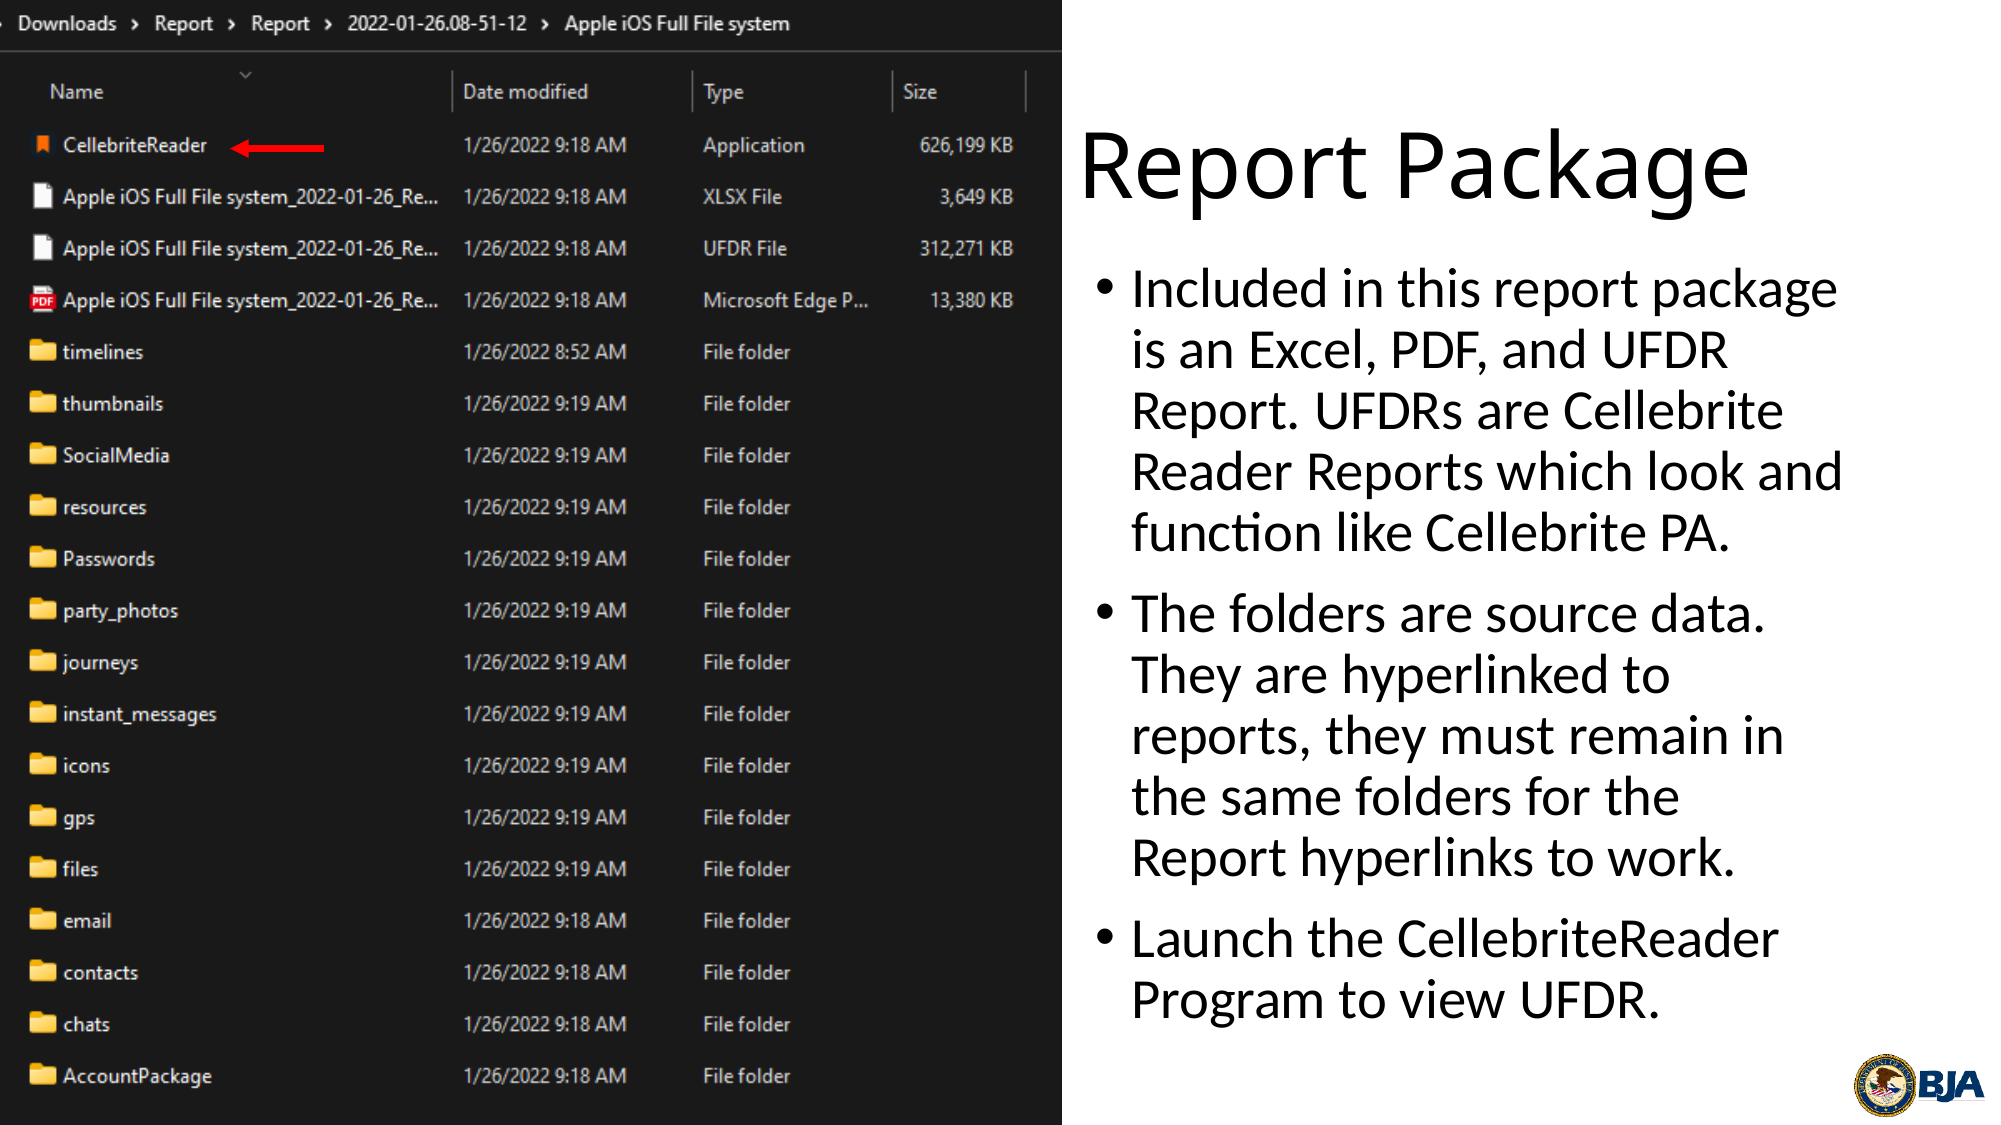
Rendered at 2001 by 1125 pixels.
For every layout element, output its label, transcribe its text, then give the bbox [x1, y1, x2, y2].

list Included in this report package is an Excel, PDF, and UFDR Report. UFDRs are Cellebrite Reader Reports which look and function like Cellebrite PA. The folders are source data. They are hyperlinked to reports, they must remain in the same folders for the Report hyperlinks to work. Launch the CellebriteReader Program to view UFDR. [1080, 251, 1863, 1088]
picture [0, 0, 1062, 1125]
picture [1854, 1054, 1986, 1117]
title Report Package [1062, 59, 1863, 278]
